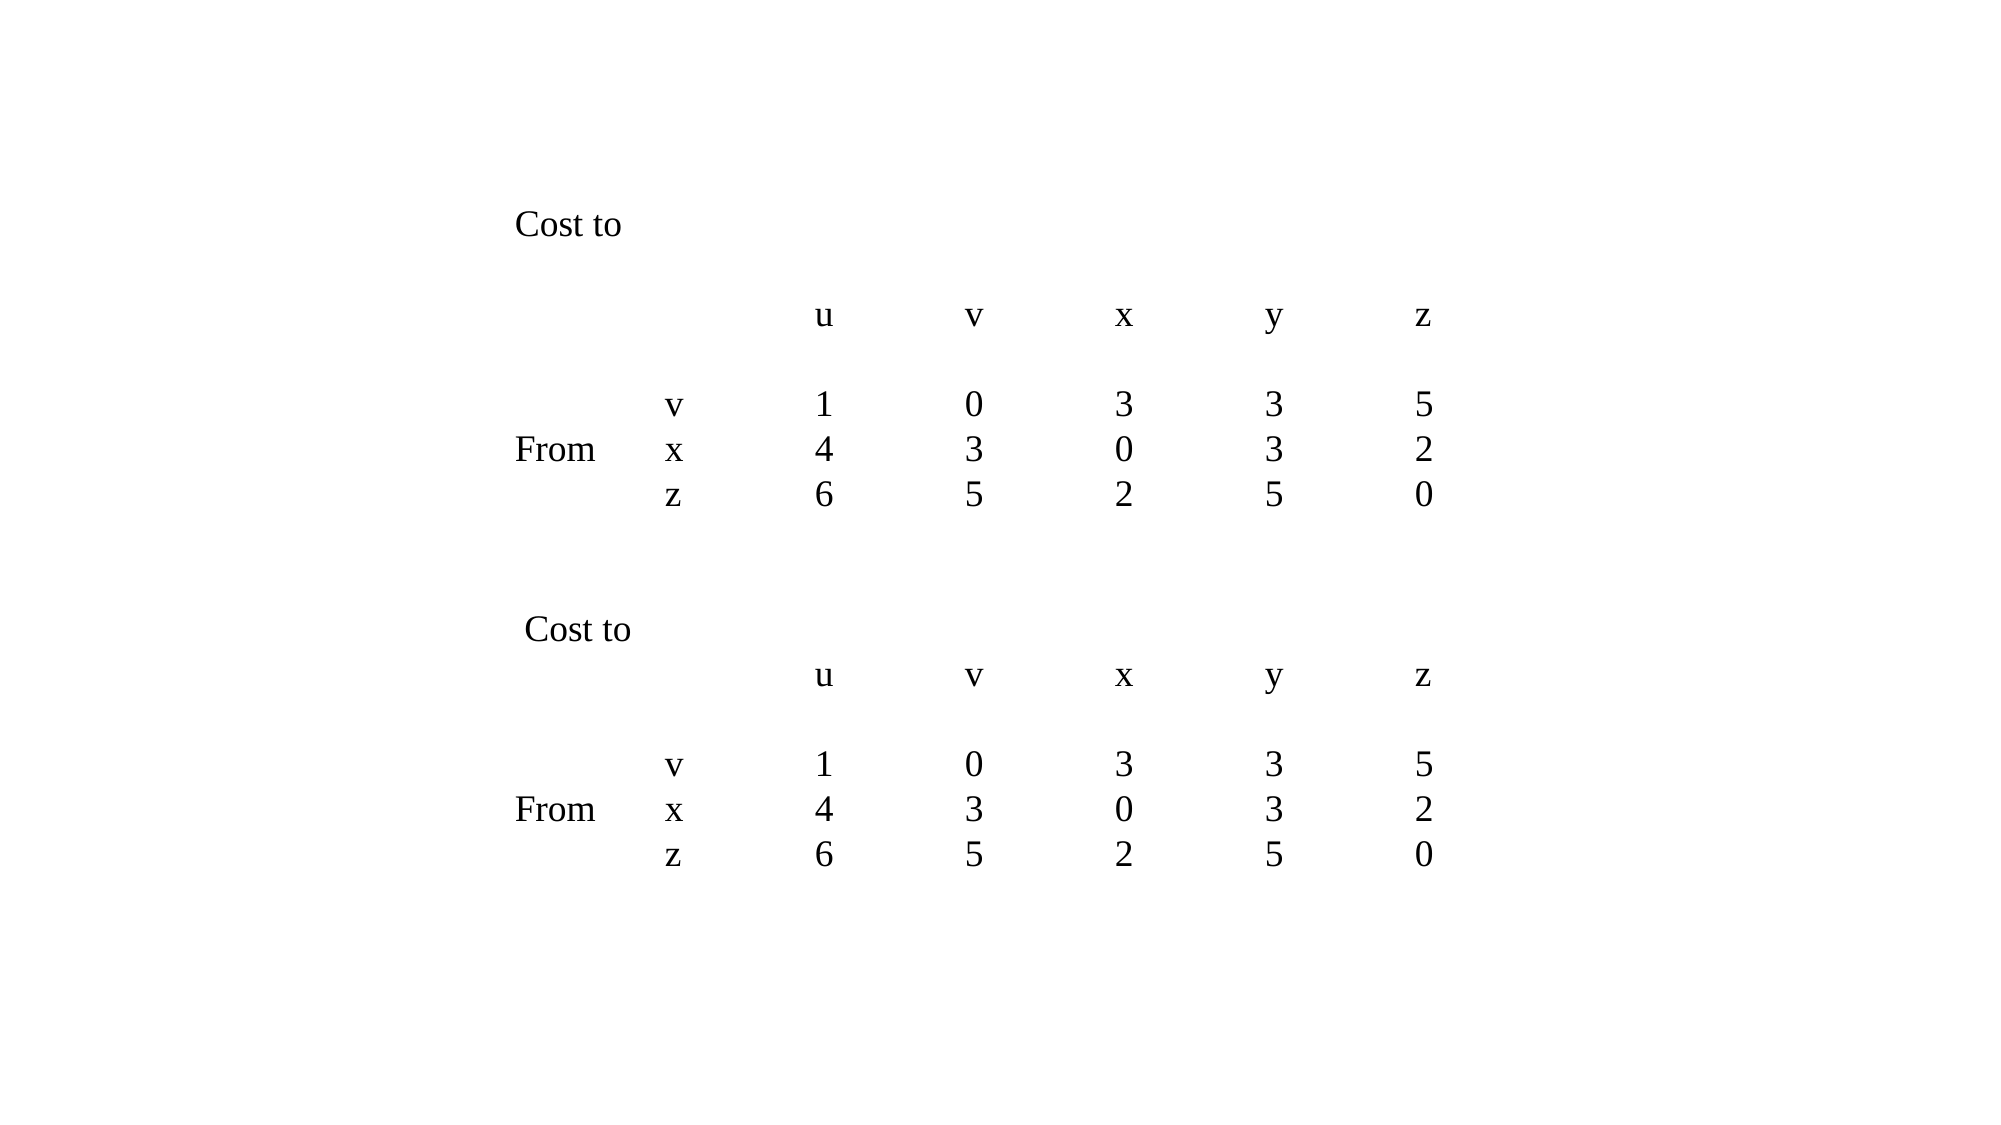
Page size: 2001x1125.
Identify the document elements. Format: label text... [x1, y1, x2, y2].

text_box Cost to u v x y z v 1 0 3 3 5 From x 4 3 0 3 2 z 6 5 2 5 0 Cost to u v x y z v 1 0 3 3 5 From x 4 3 0 3 2 z 6 5 2 5 0 [500, 191, 1500, 927]
